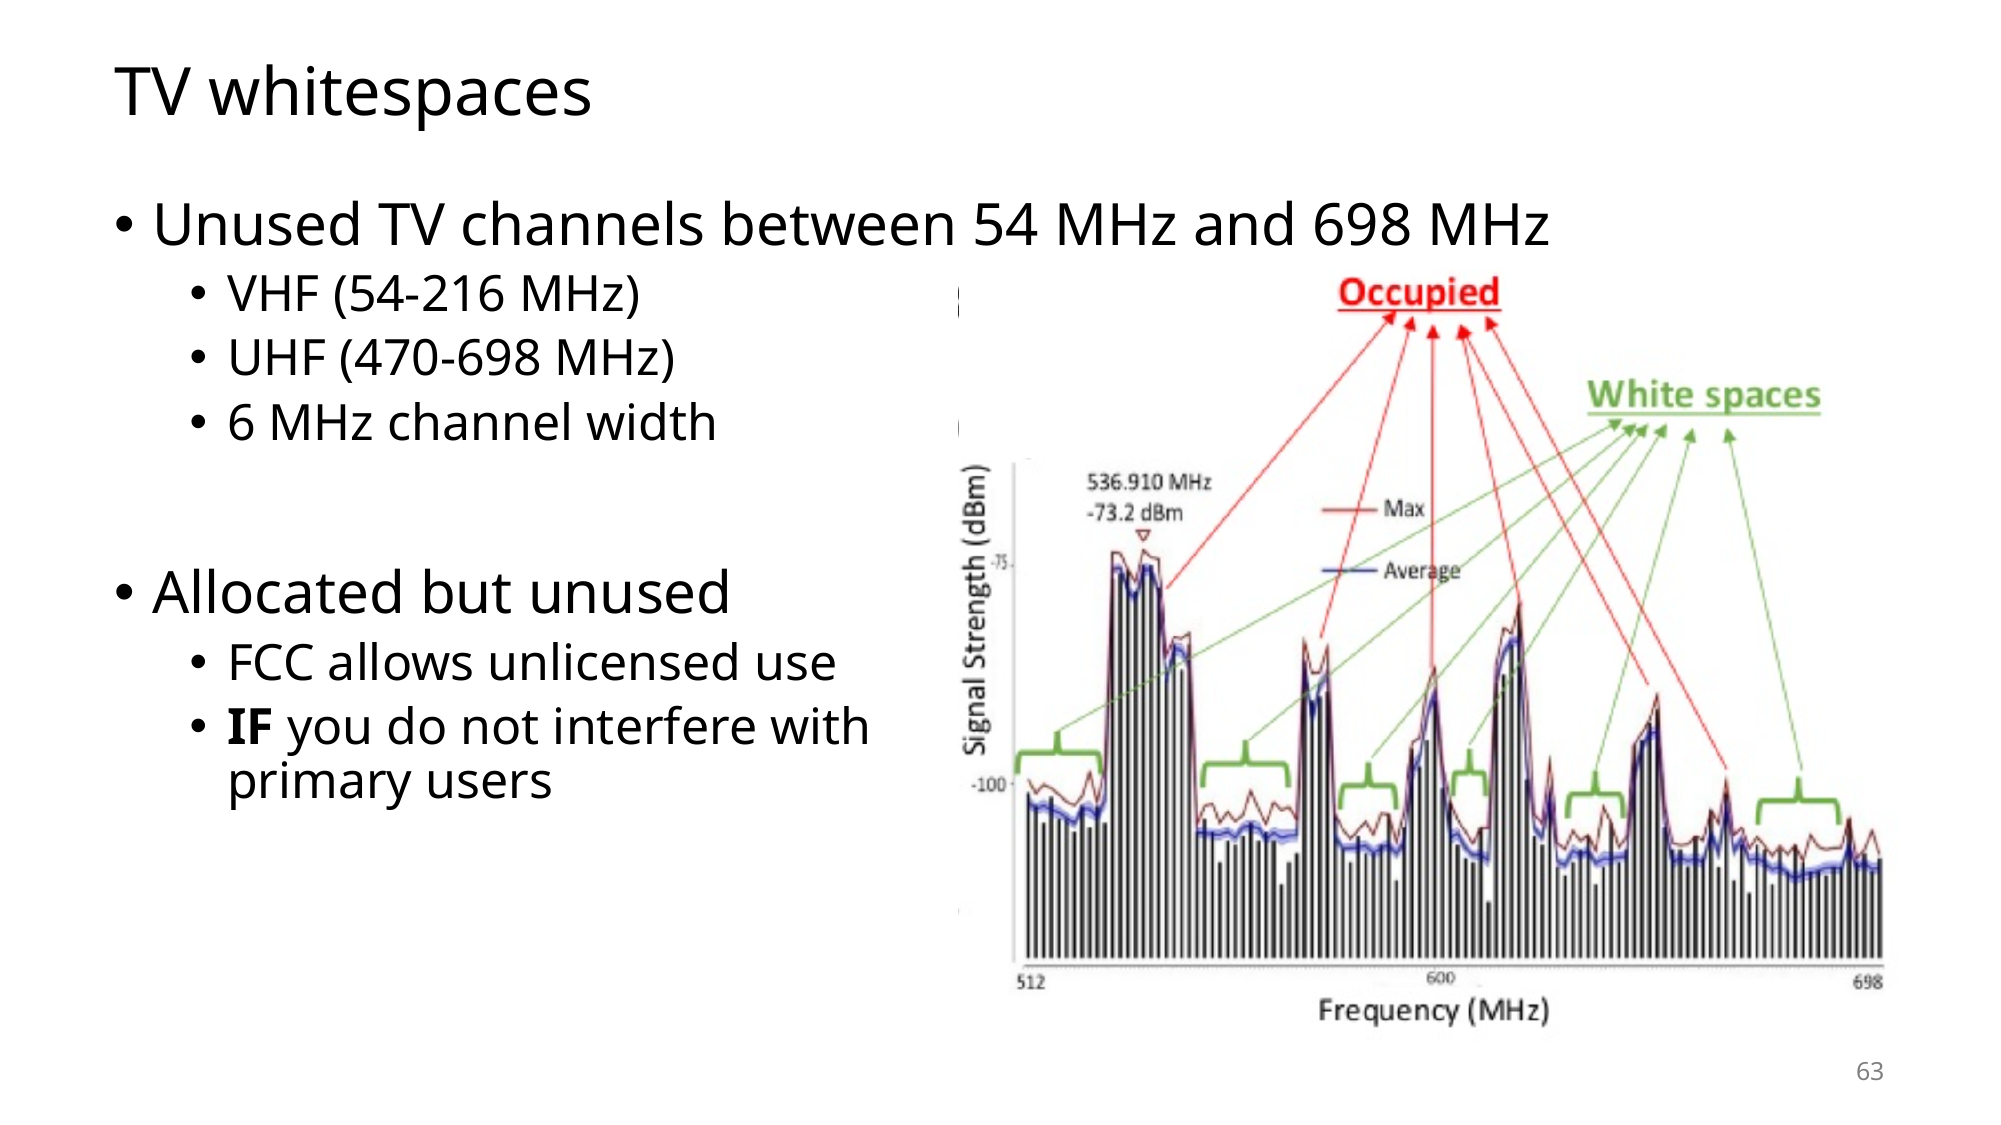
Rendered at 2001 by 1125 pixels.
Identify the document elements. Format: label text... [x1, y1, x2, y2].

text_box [958, 269, 1900, 1043]
title TV whitespaces [99, 37, 1900, 150]
slide_number 63 [1749, 1043, 1900, 1103]
list Unused TV channels between 54 MHz and 698 MHz VHF (54-216 MHz) UHF (470-698 MHz) 6 MHz channel width Allocated but unused FCC allows unlicensed use IF you do not interfere with primary users [99, 187, 1900, 1013]
